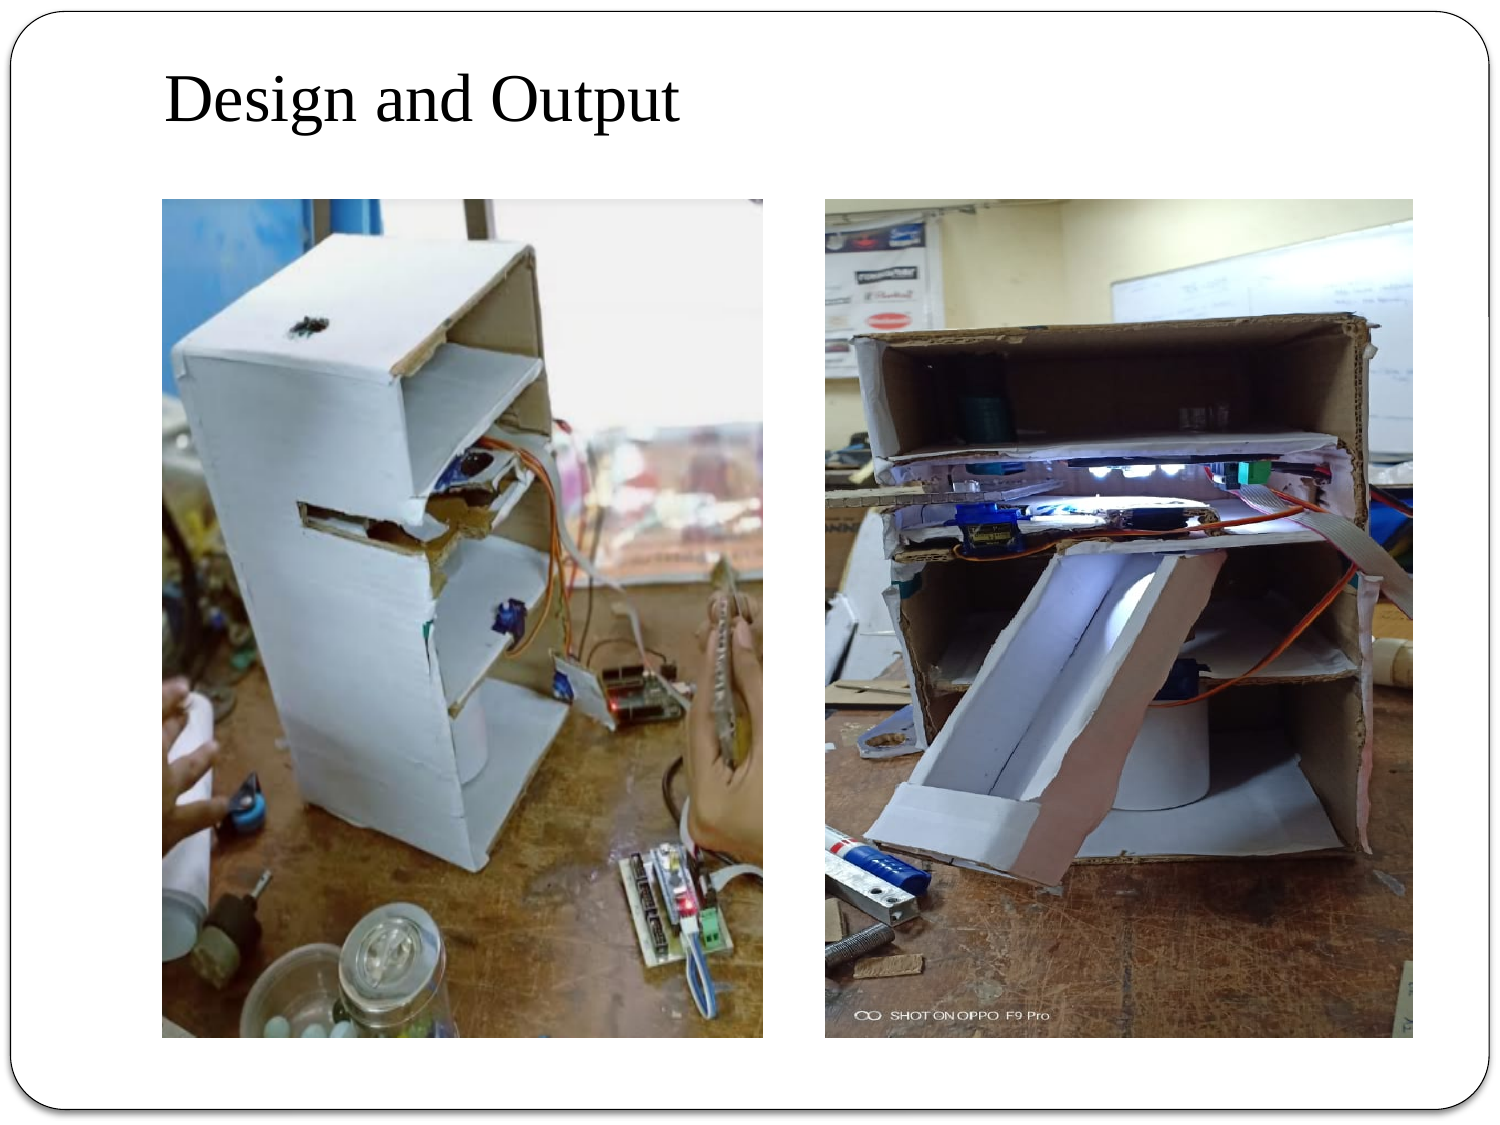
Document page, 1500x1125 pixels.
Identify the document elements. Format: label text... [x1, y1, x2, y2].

title Design and Output [150, 45, 1363, 150]
picture [824, 199, 1413, 1038]
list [162, 199, 763, 1038]
